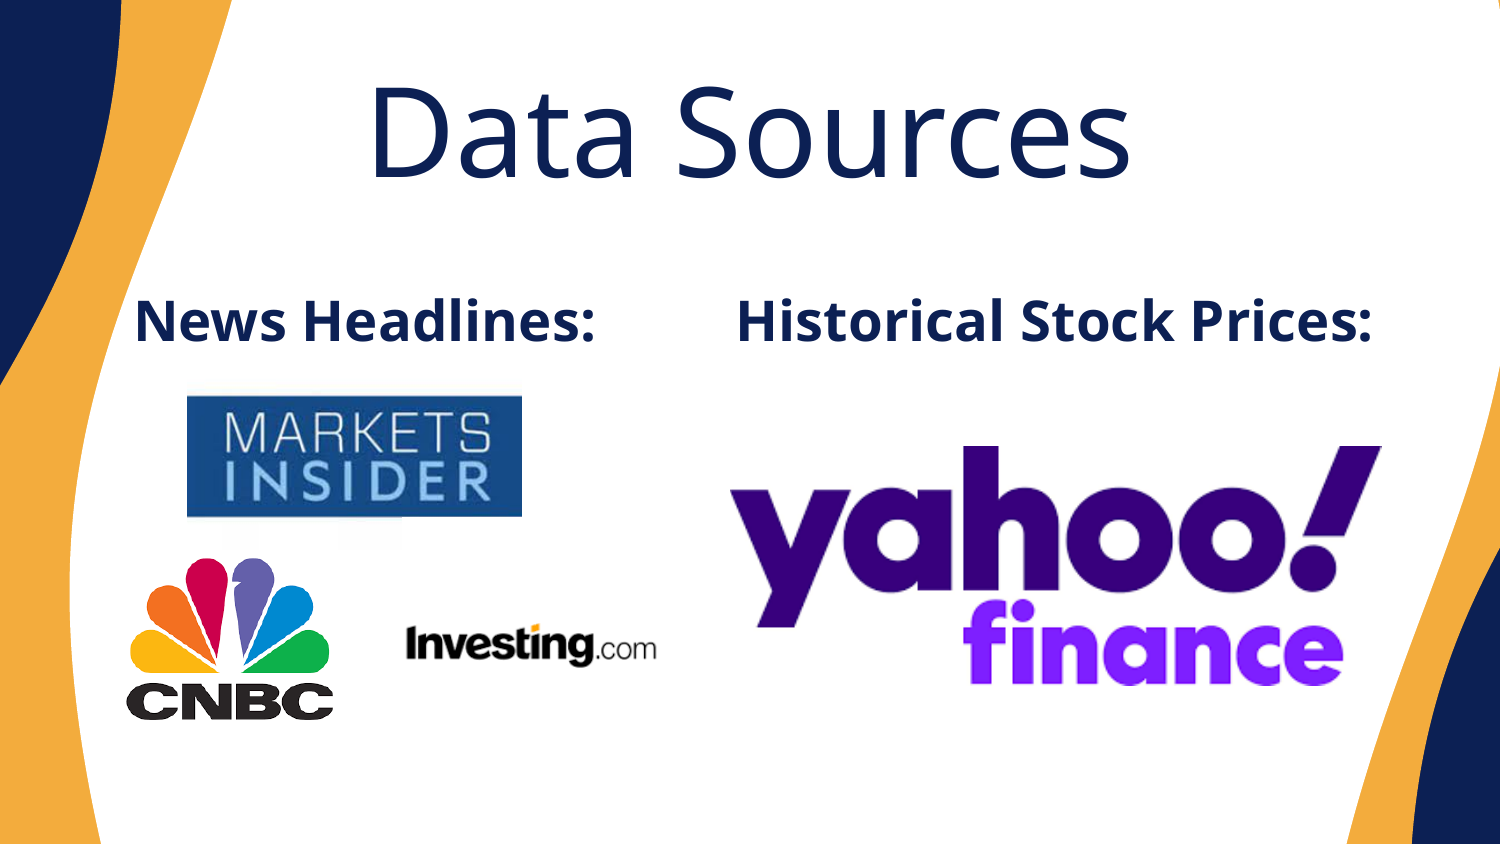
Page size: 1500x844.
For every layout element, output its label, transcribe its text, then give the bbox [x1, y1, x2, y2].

picture [730, 446, 1383, 686]
picture [187, 362, 660, 775]
title Historical Stock Prices: [720, 276, 1453, 363]
title Data Sources [118, 87, 1382, 167]
title News Headlines: [118, 276, 688, 363]
picture [125, 554, 333, 721]
